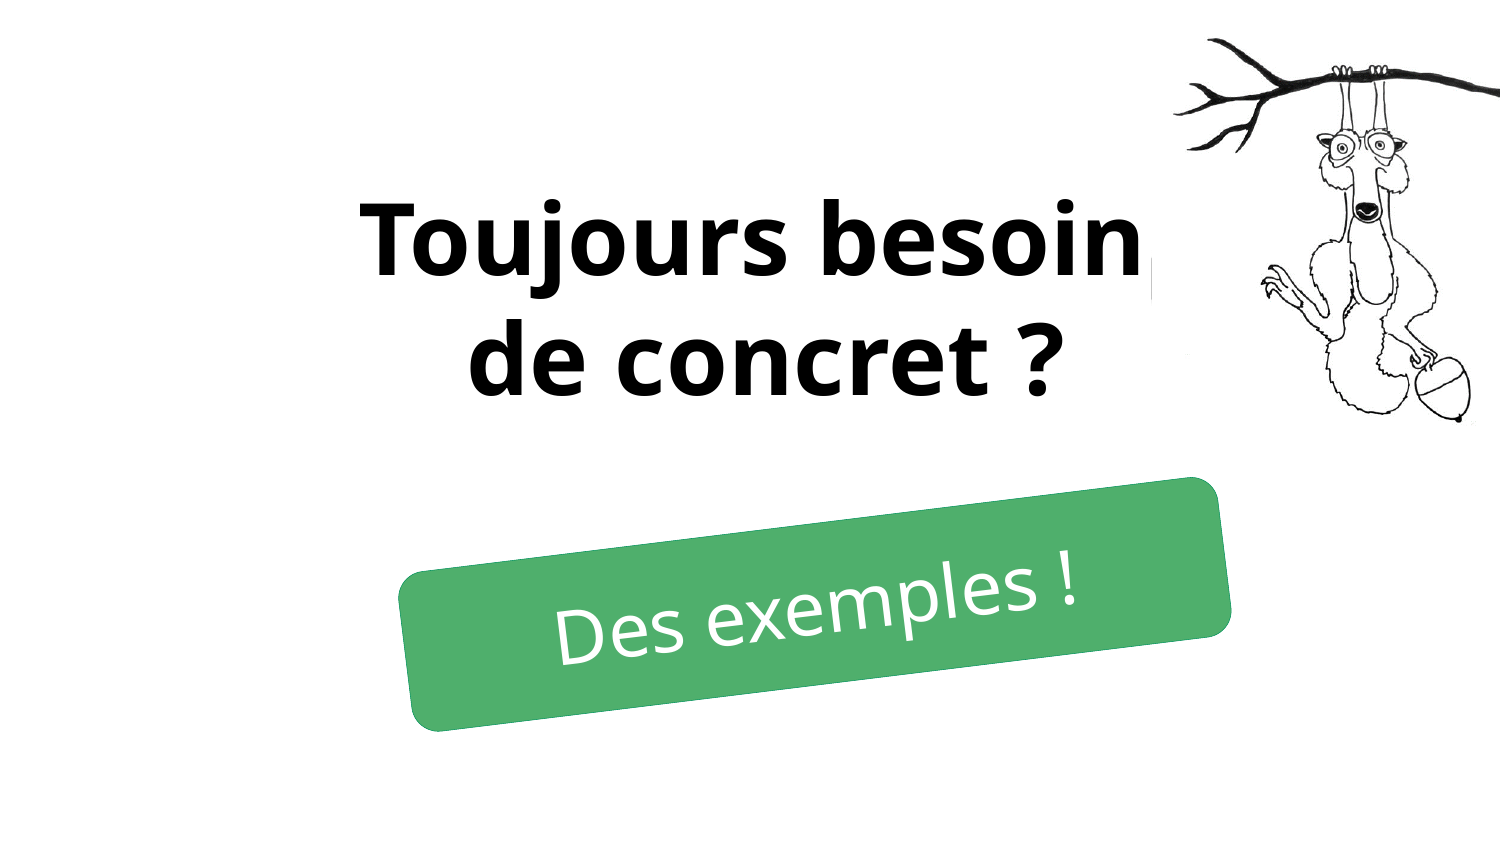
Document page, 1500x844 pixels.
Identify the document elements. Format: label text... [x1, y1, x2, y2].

text_box Des exemples ! [396, 475, 1234, 734]
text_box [1151, 5, 1500, 430]
text_box Toujours besoin de concret ? [47, 55, 1459, 824]
